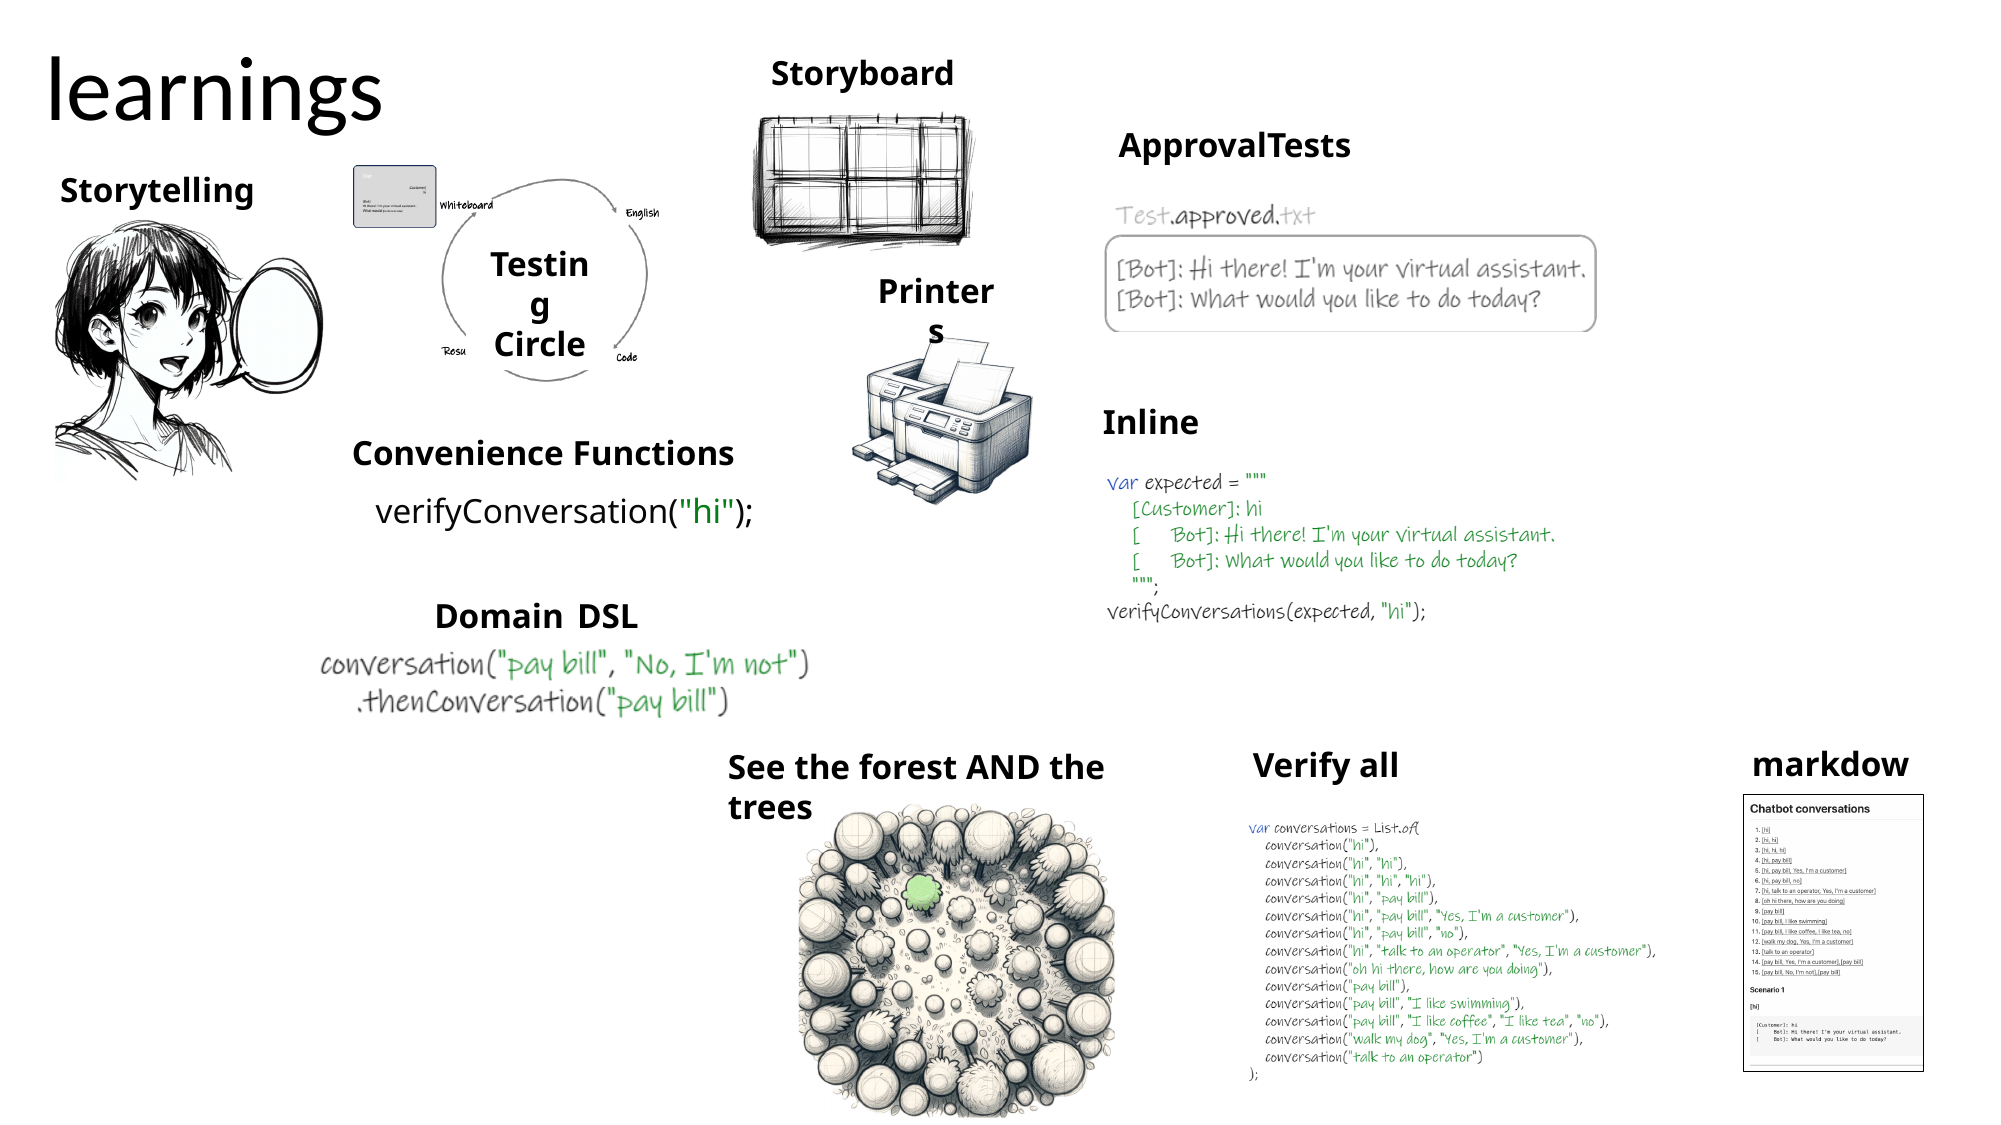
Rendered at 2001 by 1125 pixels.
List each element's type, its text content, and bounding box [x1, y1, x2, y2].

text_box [1088, 116, 1615, 332]
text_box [1737, 735, 1930, 1072]
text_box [352, 165, 709, 394]
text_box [713, 738, 1198, 1120]
text_box learnings [31, 20, 1257, 146]
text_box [1238, 736, 1679, 1091]
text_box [829, 263, 1061, 536]
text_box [325, 424, 862, 539]
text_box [301, 570, 830, 739]
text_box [1088, 393, 1570, 637]
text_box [700, 44, 1023, 271]
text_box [24, 161, 325, 483]
